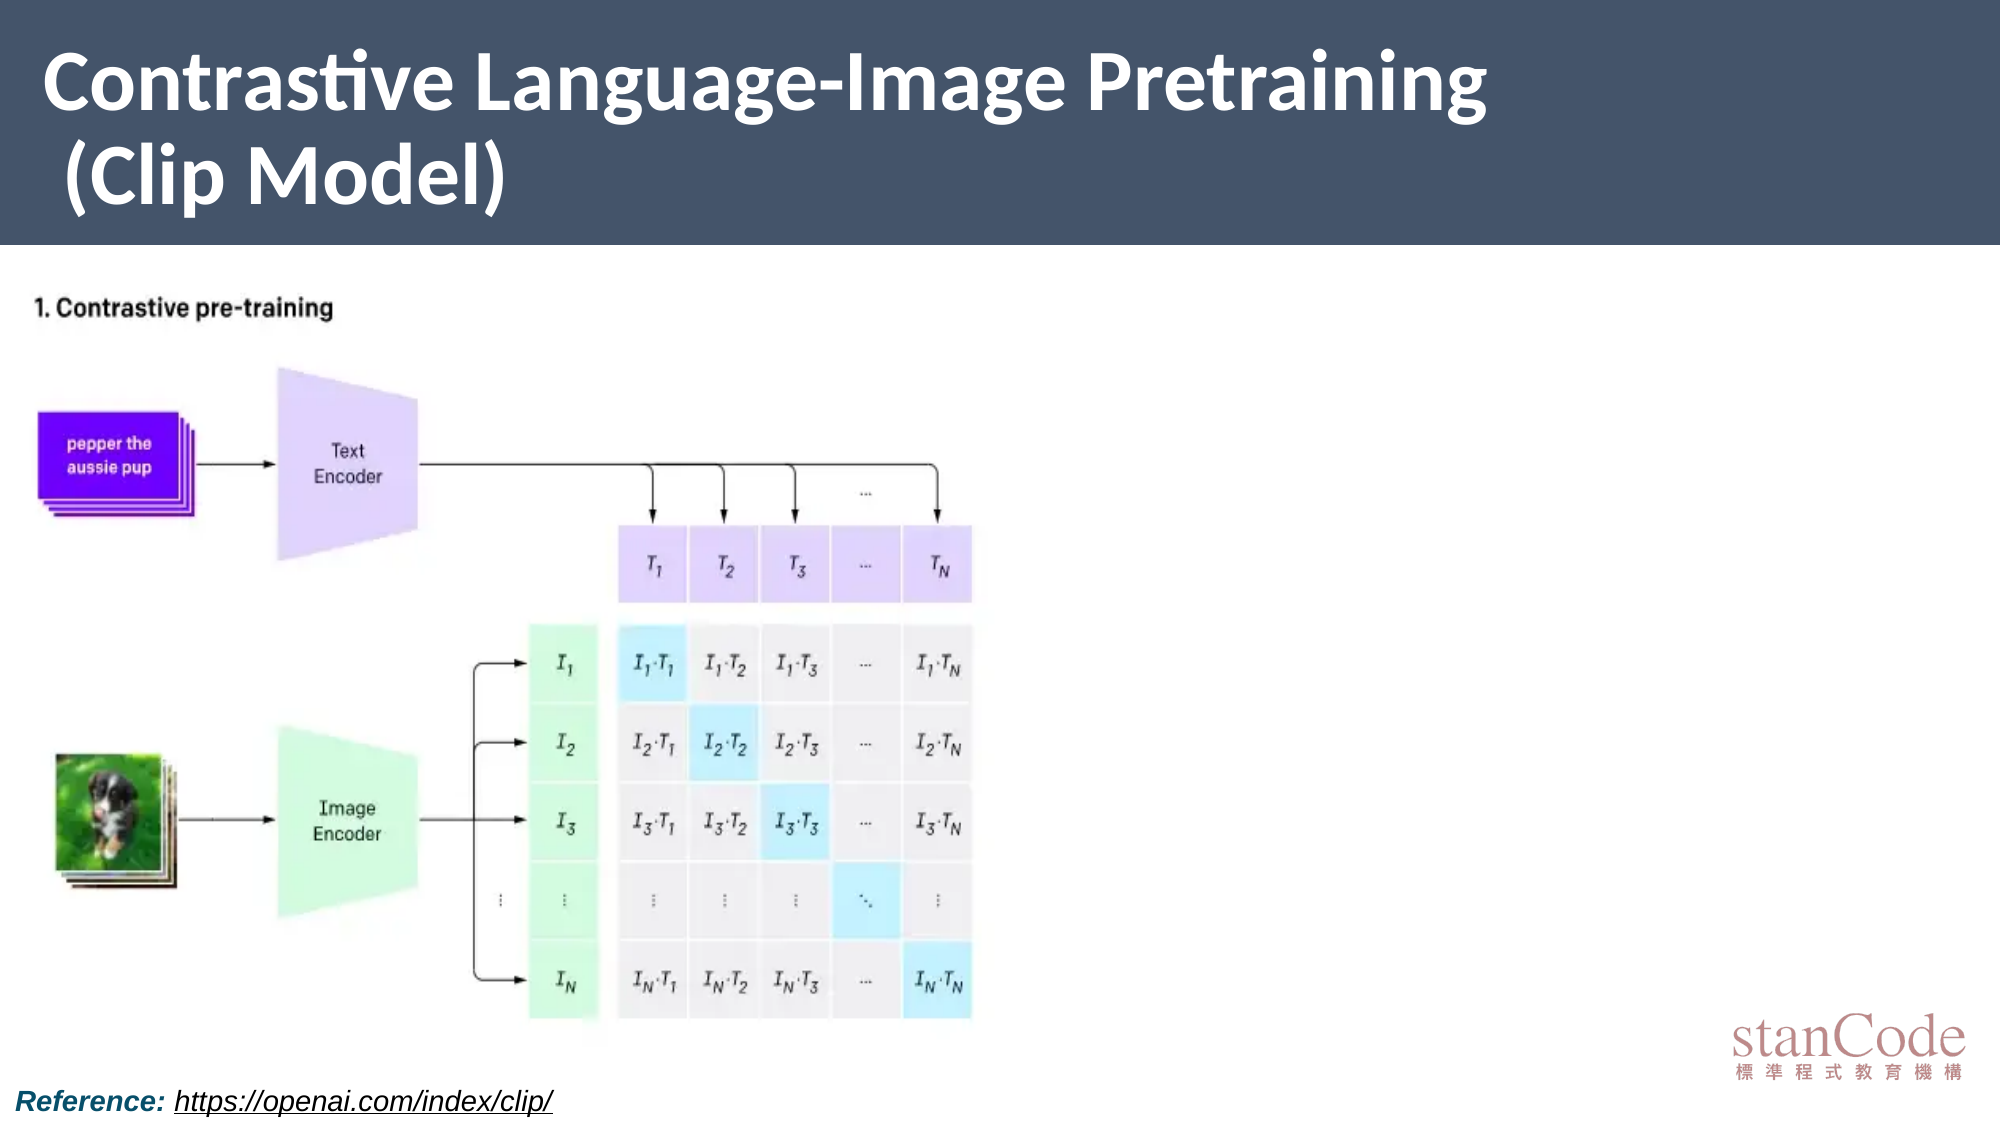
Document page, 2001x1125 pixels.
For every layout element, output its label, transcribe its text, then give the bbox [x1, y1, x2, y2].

text_box [0, 0, 2000, 245]
picture [1719, 995, 1976, 1096]
title Contrastive Language-Image Pretraining (Clip Model) [28, 34, 2000, 225]
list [0, 257, 2000, 1112]
